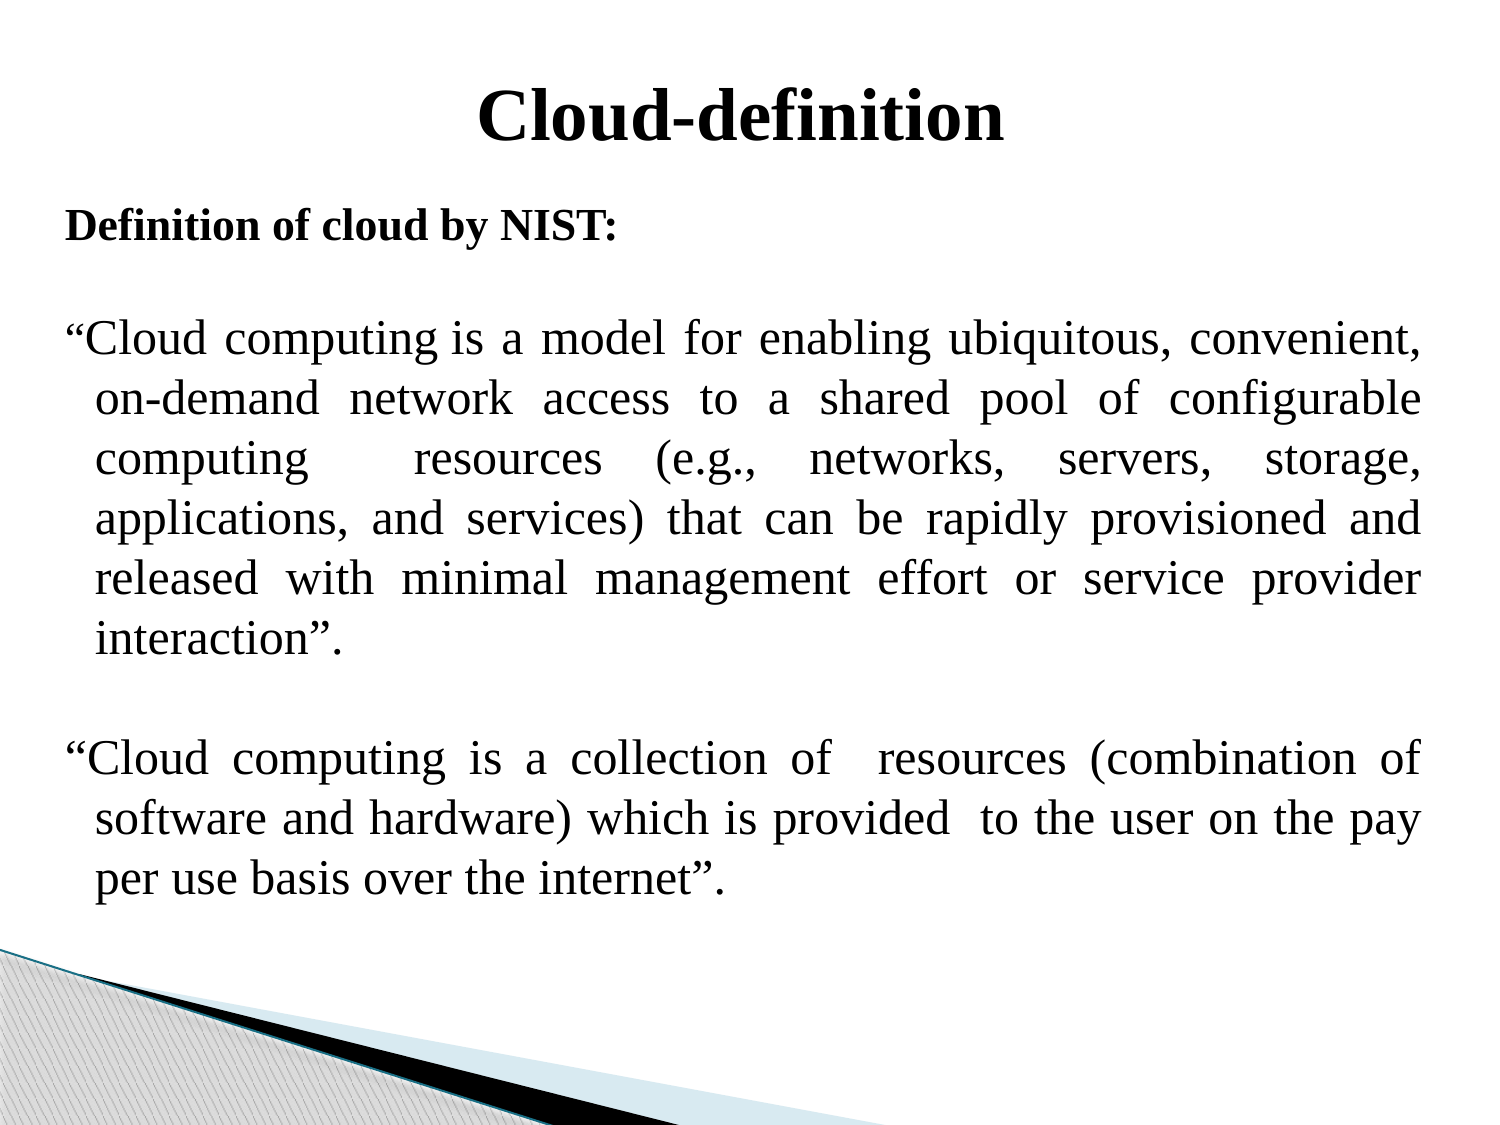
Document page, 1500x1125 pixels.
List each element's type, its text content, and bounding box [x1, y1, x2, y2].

title Cloud-definition [75, 45, 1425, 175]
list Definition of cloud by NIST: “Cloud computing is a model for enabling ubiquitous, convenient, on-demand network access to a shared pool of configurable computing resources (e.g., networks, servers, storage, applications, and services) that can be rapidly provisioned and released with minimal management effort or service provider interaction”. “Cloud computing is a collection of resources (combination of software and hardware) which is provided to the user on the pay per use basis over the internet”. [50, 187, 1438, 986]
